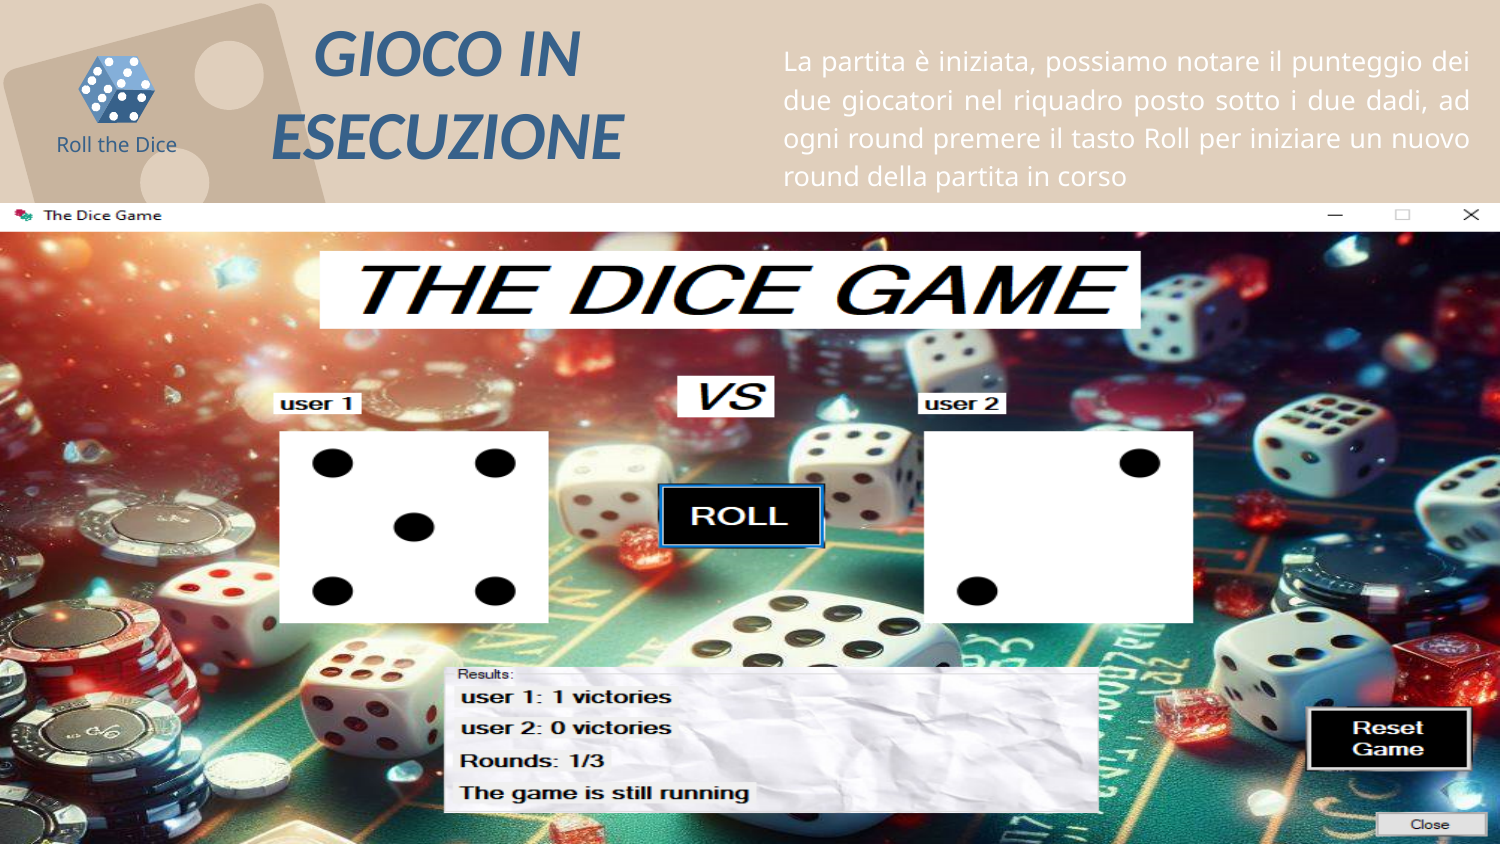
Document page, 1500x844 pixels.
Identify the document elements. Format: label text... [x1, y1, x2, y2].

title GIOCO IN ESECUZIONE [169, 50, 760, 132]
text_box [68, 38, 166, 140]
text_box [51, 67, 177, 171]
subtitle La partita è iniziata, possiamo notare il punteggio dei due giocatori nel riquadro posto sotto i due dadi, ad ogni round premere il tasto Roll per iniziare un nuovo round della partita in corso [768, 23, 1486, 202]
text_box Roll the Dice [39, 113, 195, 176]
picture [0, 203, 1500, 844]
